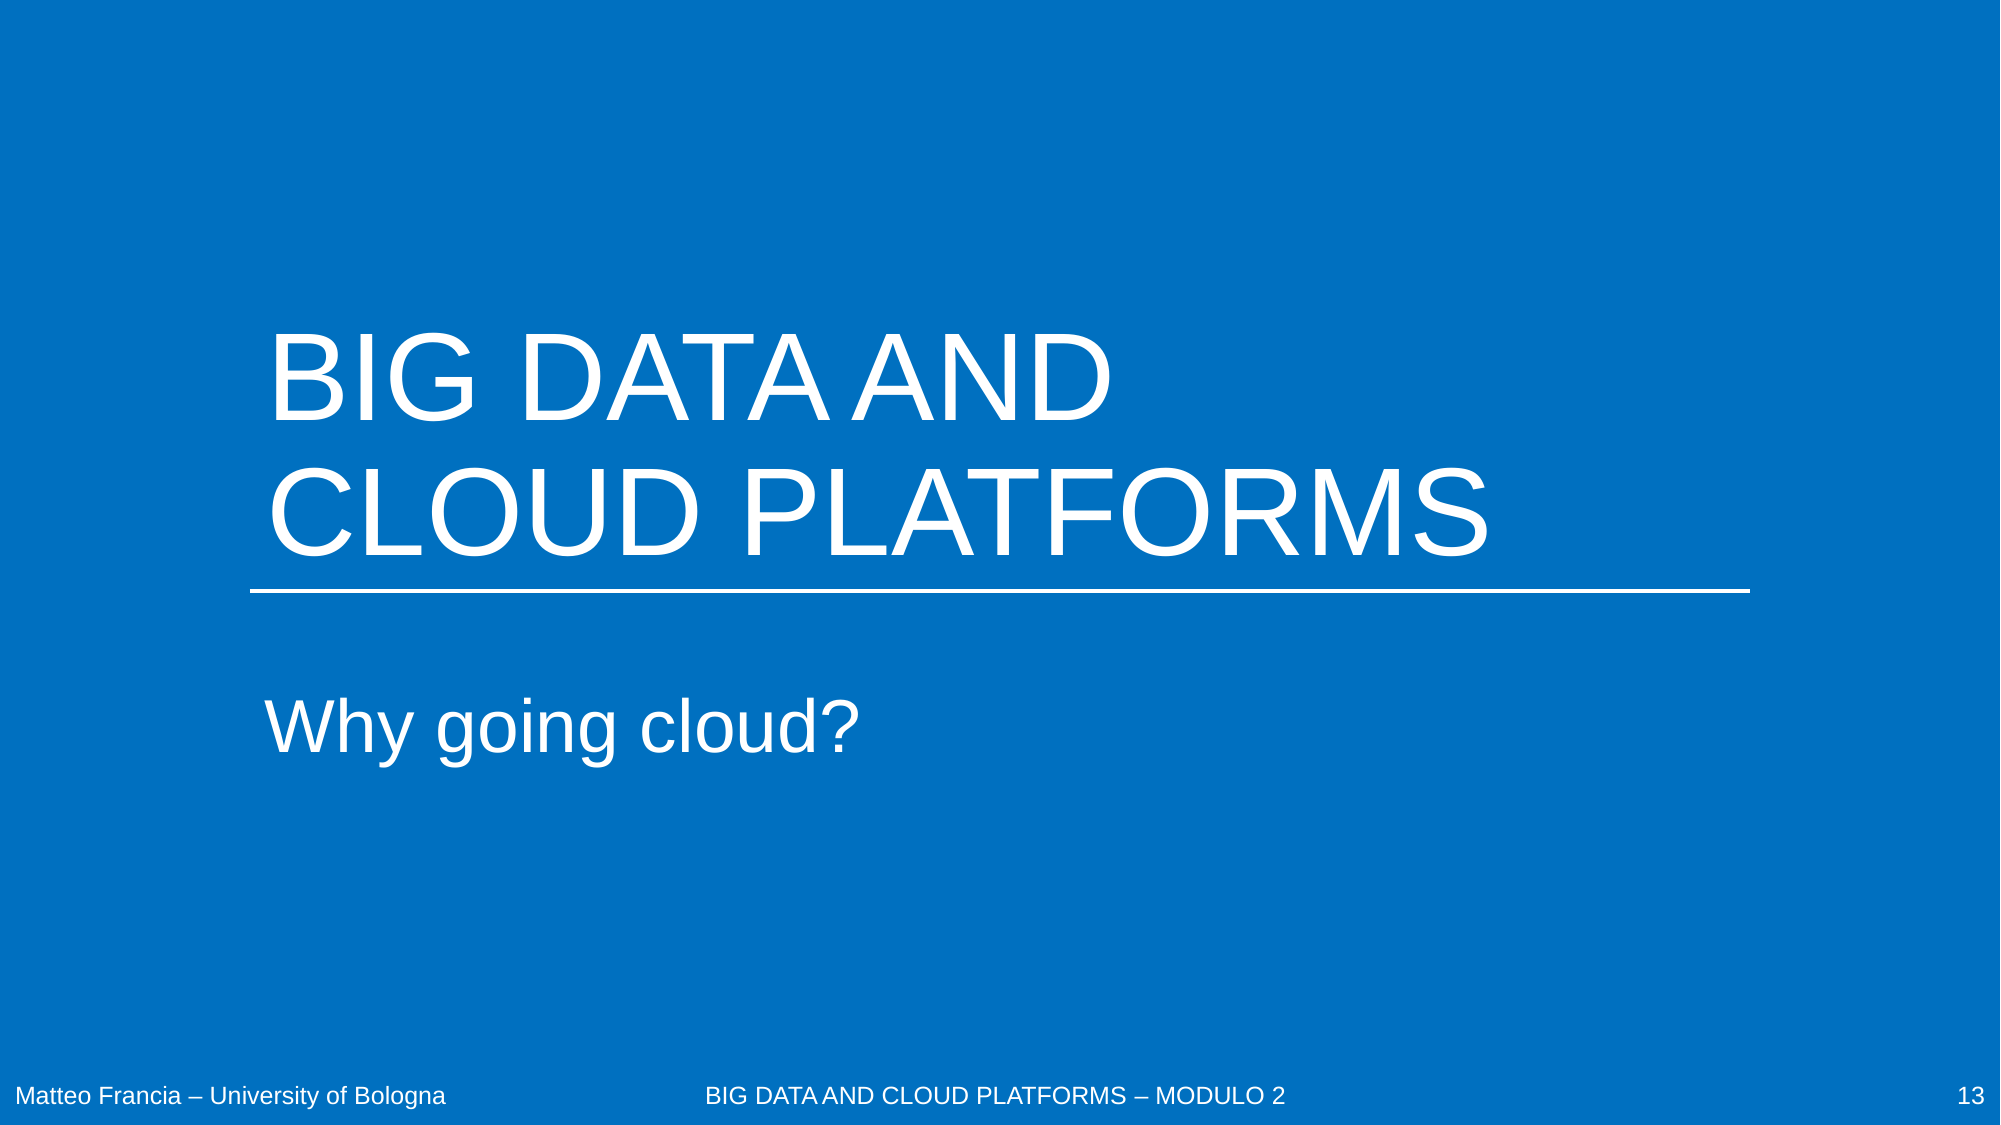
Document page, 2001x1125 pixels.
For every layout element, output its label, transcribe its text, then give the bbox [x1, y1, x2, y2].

slide_number 13 [1550, 1065, 2000, 1125]
subtitle Why going cloud? [249, 592, 1750, 865]
title BIG DATA AND CLOUD PLATFORMS [251, 198, 1752, 590]
footer Matteo Francia – University of Bologna [0, 1065, 466, 1125]
